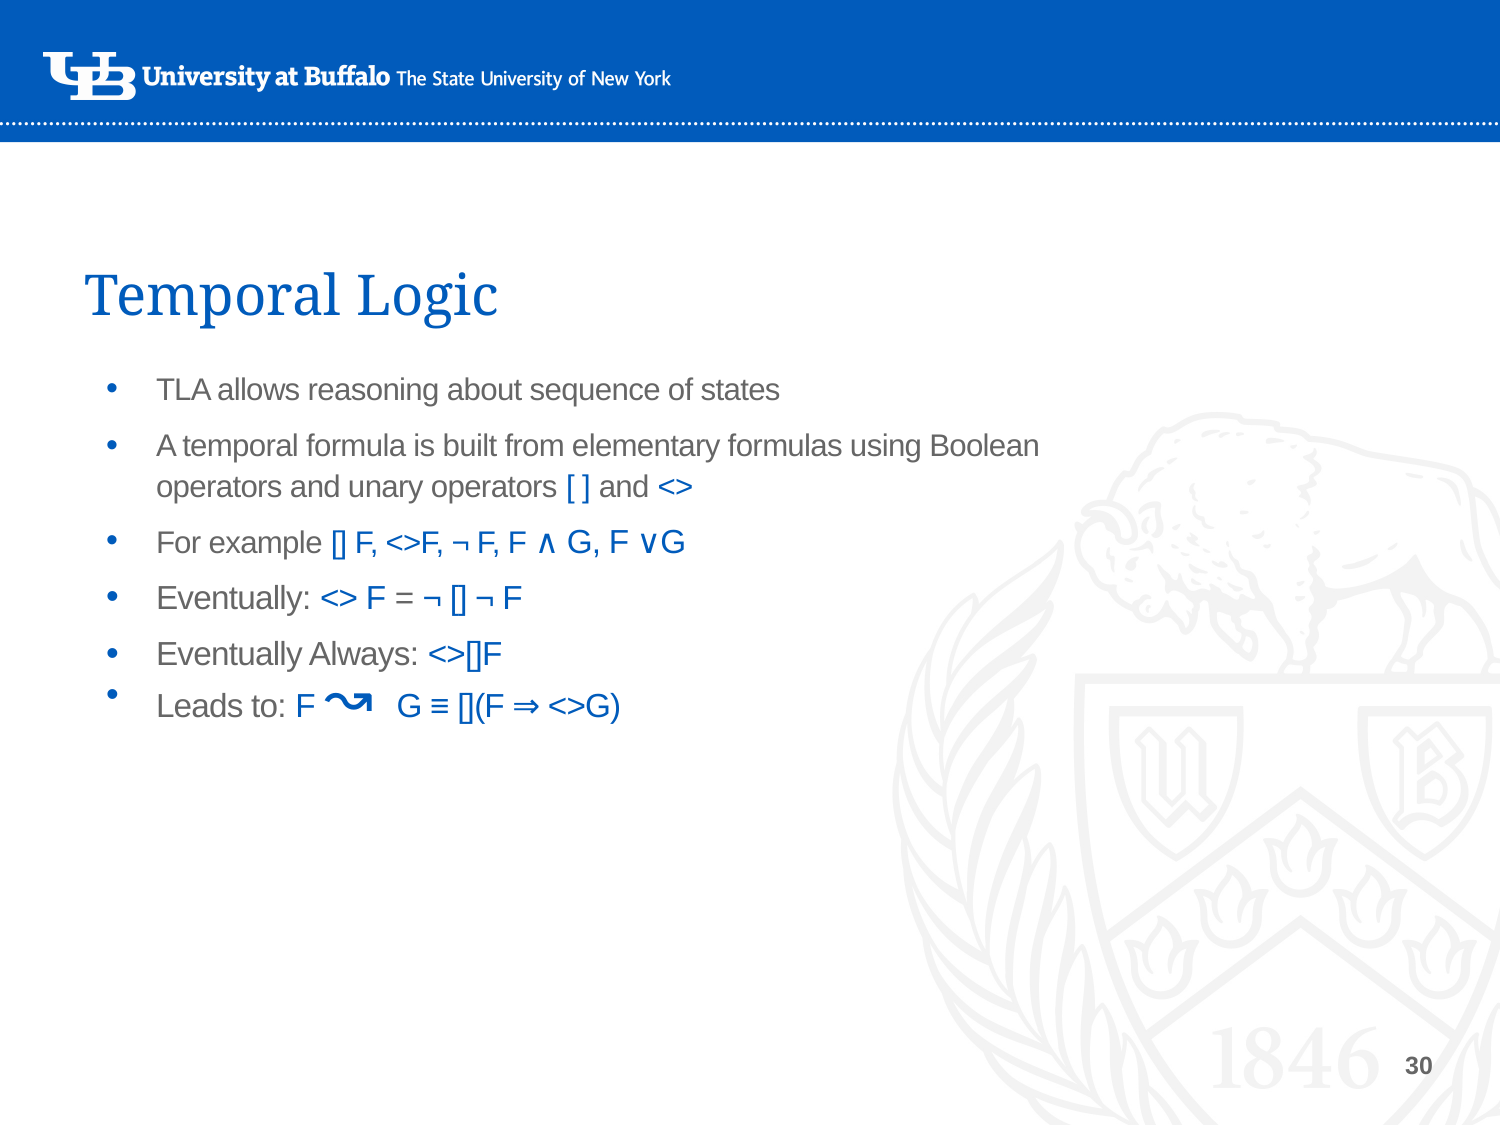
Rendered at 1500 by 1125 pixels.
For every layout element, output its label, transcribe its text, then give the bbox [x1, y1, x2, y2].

title Temporal Logic [70, 216, 1364, 335]
picture [0, 0, 1500, 1125]
list TLA allows reasoning about sequence of states A temporal formula is built from elementary formulas using Boolean operators and unary operators [ ] and <> For example [] F, <>F, ¬ F, F ∧ G, F ∨G Eventually: <> F = ¬ [] ¬ F Eventually Always: <>[]F Leads to: F ↝ G ≡ [](F ⇒ <>G) [69, 358, 1123, 971]
